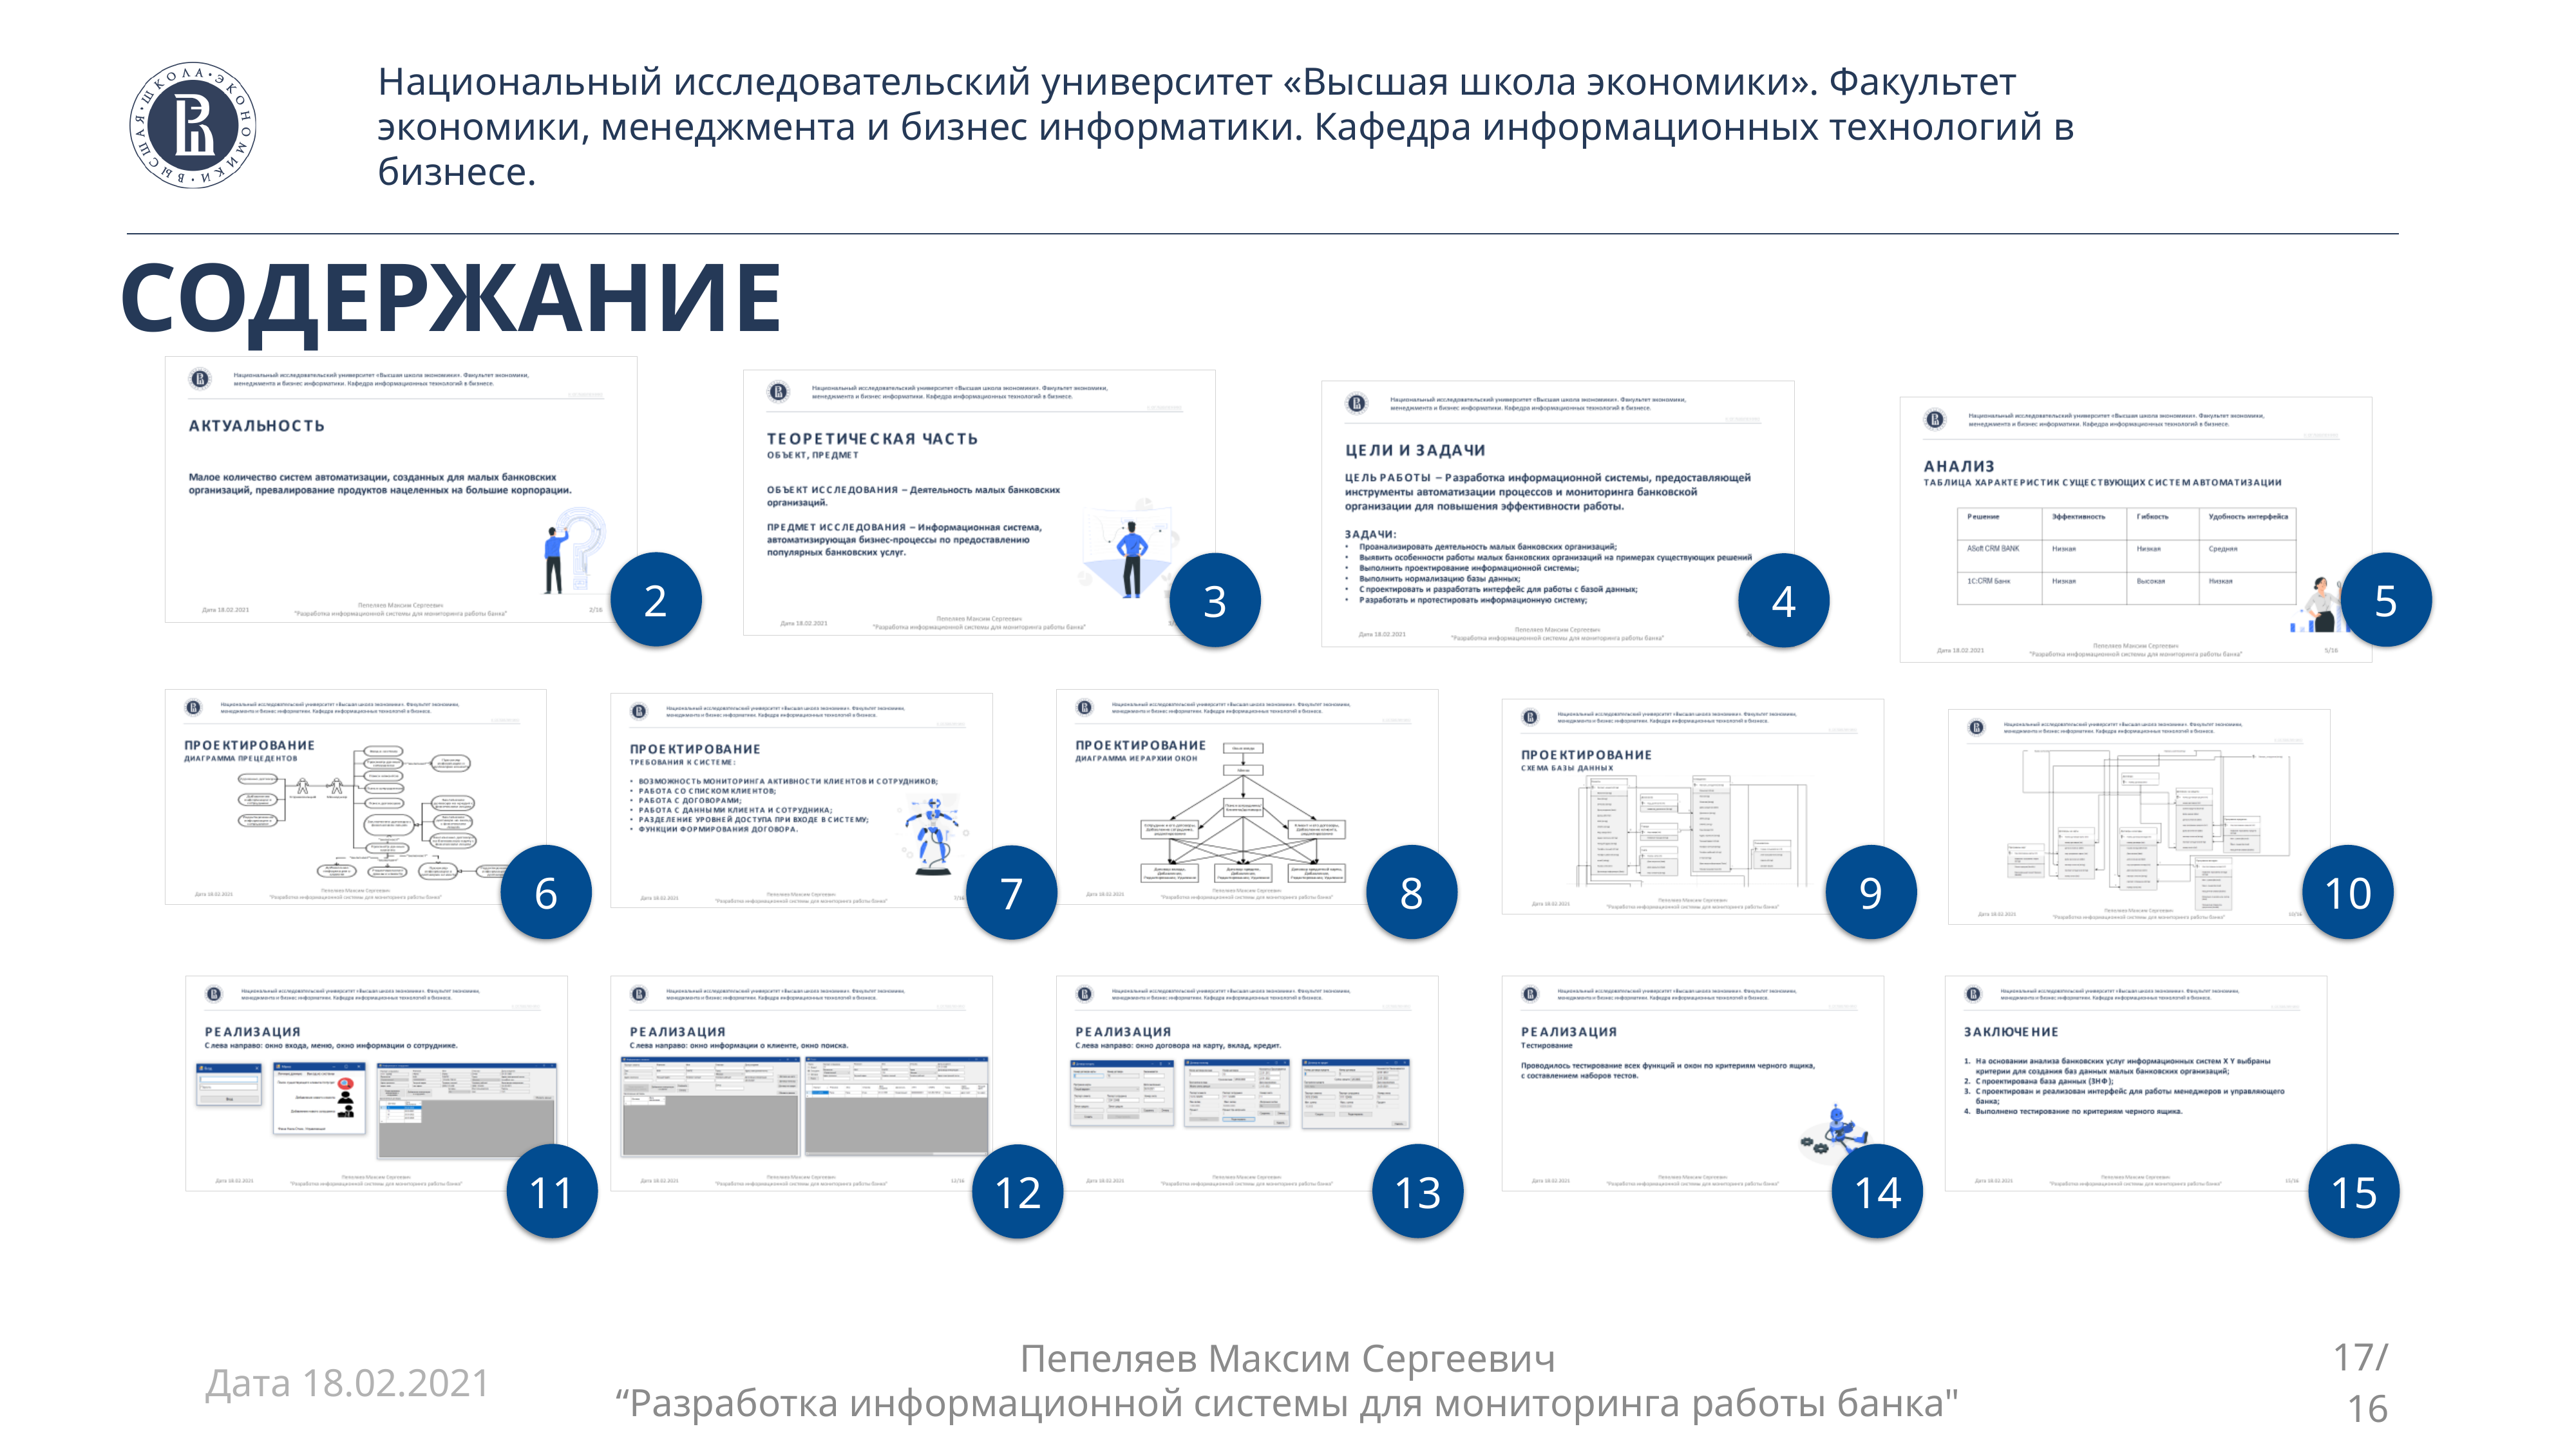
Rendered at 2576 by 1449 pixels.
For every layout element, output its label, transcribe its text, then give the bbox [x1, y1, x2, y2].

picture [744, 370, 1215, 635]
picture [129, 62, 256, 189]
picture [1946, 976, 2327, 1191]
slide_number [196, 1343, 776, 1421]
picture [1900, 397, 2372, 662]
text_box 2 [611, 552, 702, 647]
text_box 9 [1826, 844, 1917, 940]
text_box 10 [2302, 844, 2394, 940]
footer Пепеляев Максим Сергеевич “Разработка информационной системы для мониторинга работы банка" [567, 1340, 2009, 1418]
picture [186, 976, 567, 1191]
picture [1322, 381, 1794, 647]
slide_number 17/16 [2287, 1353, 2400, 1410]
text_box 15 [2308, 1144, 2400, 1238]
text_box 11 [506, 1144, 598, 1238]
text_box 5 [2340, 553, 2432, 647]
picture [611, 694, 992, 907]
picture [1057, 976, 1438, 1191]
picture [1949, 710, 2330, 924]
text_box 12 [972, 1144, 1064, 1239]
text_box 3 [1170, 553, 1262, 647]
picture [166, 690, 546, 904]
text_box 7 [966, 845, 1058, 940]
picture [1502, 699, 1884, 914]
picture [1057, 690, 1438, 904]
text_box 14 [1832, 1144, 1924, 1238]
text_box 8 [1366, 844, 1458, 940]
text_box содержание [110, 229, 2381, 370]
text_box 13 [1372, 1144, 1464, 1238]
picture [1502, 976, 1884, 1191]
picture [166, 357, 637, 622]
text_box 4 [1738, 553, 1830, 648]
picture [611, 976, 992, 1191]
text_box 6 [500, 844, 592, 940]
